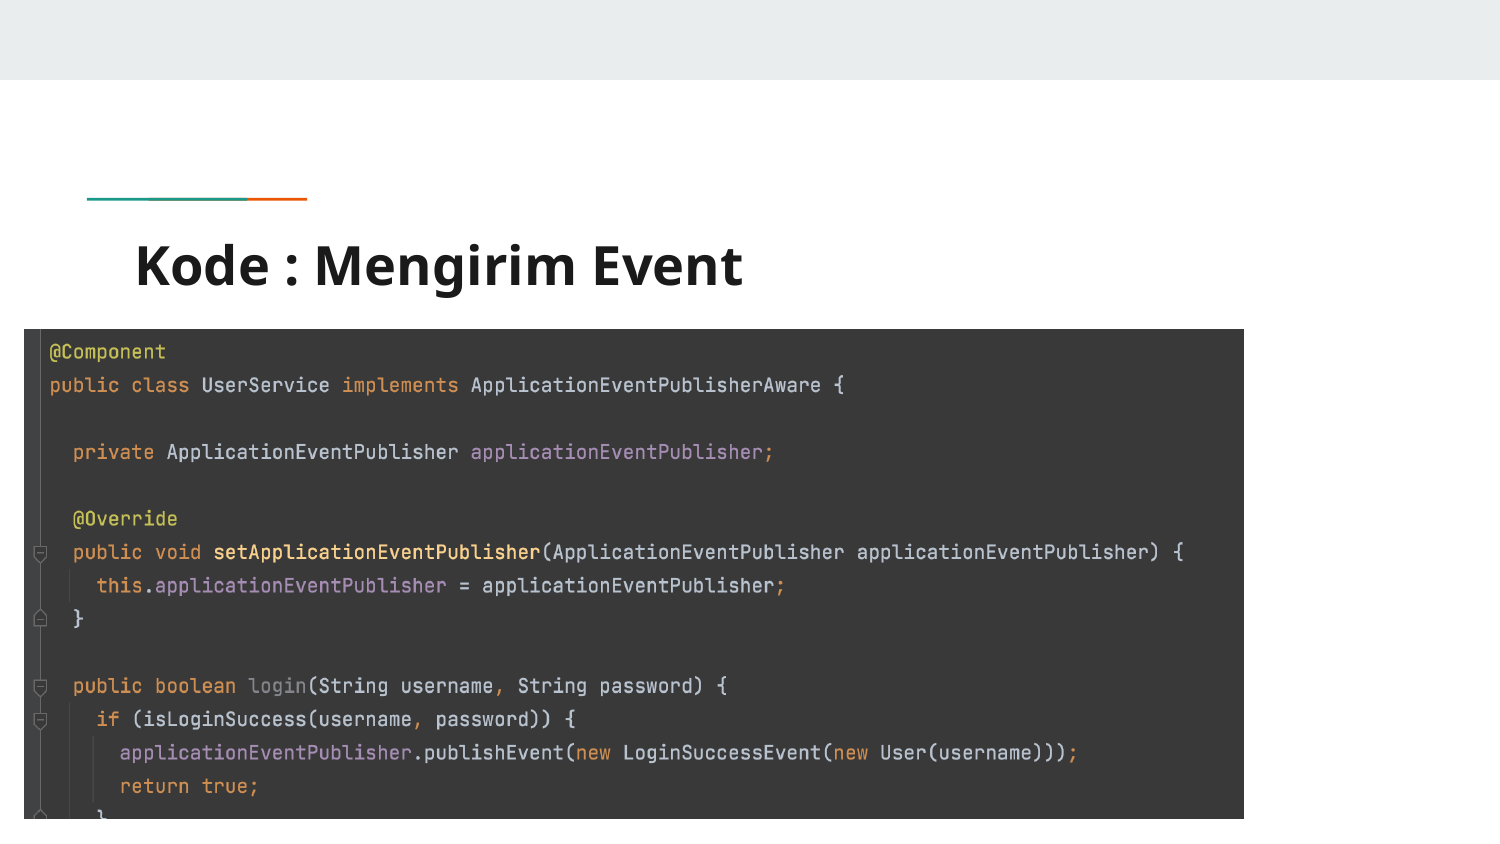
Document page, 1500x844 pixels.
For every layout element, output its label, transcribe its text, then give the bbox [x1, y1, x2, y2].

title Kode : Mengirim Event [119, 216, 1381, 305]
picture [24, 328, 1244, 819]
